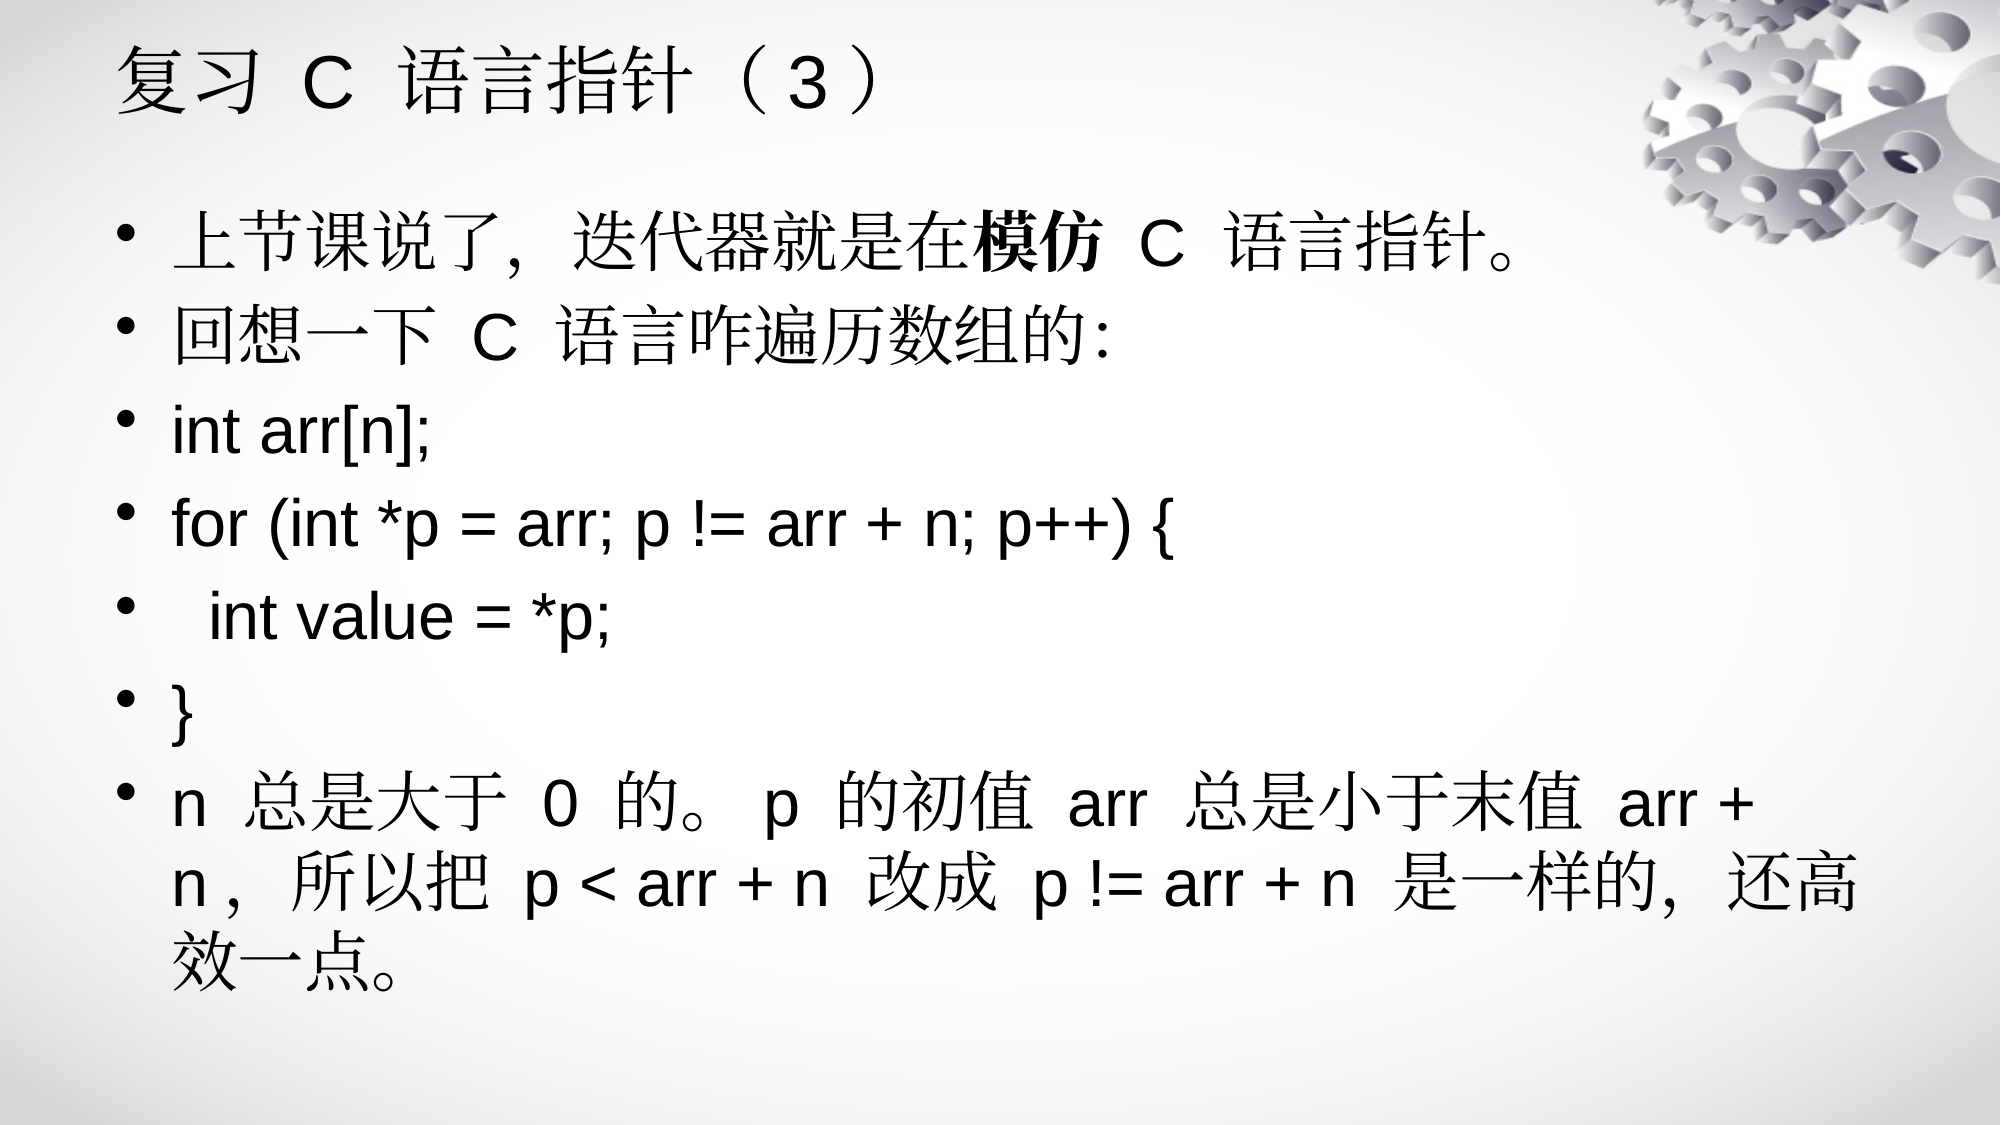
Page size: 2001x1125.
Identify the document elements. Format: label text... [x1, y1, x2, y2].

title 复习 C 语言指针（3） [99, 30, 1901, 127]
list 上节课说了，迭代器就是在模仿 C 语言指针。 回想一下 C 语言咋遍历数组的： int arr[n]; for (int *p = arr; p != arr + n; p++) { int value = *p; } n 总是大于 0 的。p 的初值 arr 总是小于末值 arr + n，所以把 p < arr + n 改成 p != arr + n 是一样的，还高效一点。 [99, 192, 1901, 1006]
picture [0, 0, 2000, 1125]
